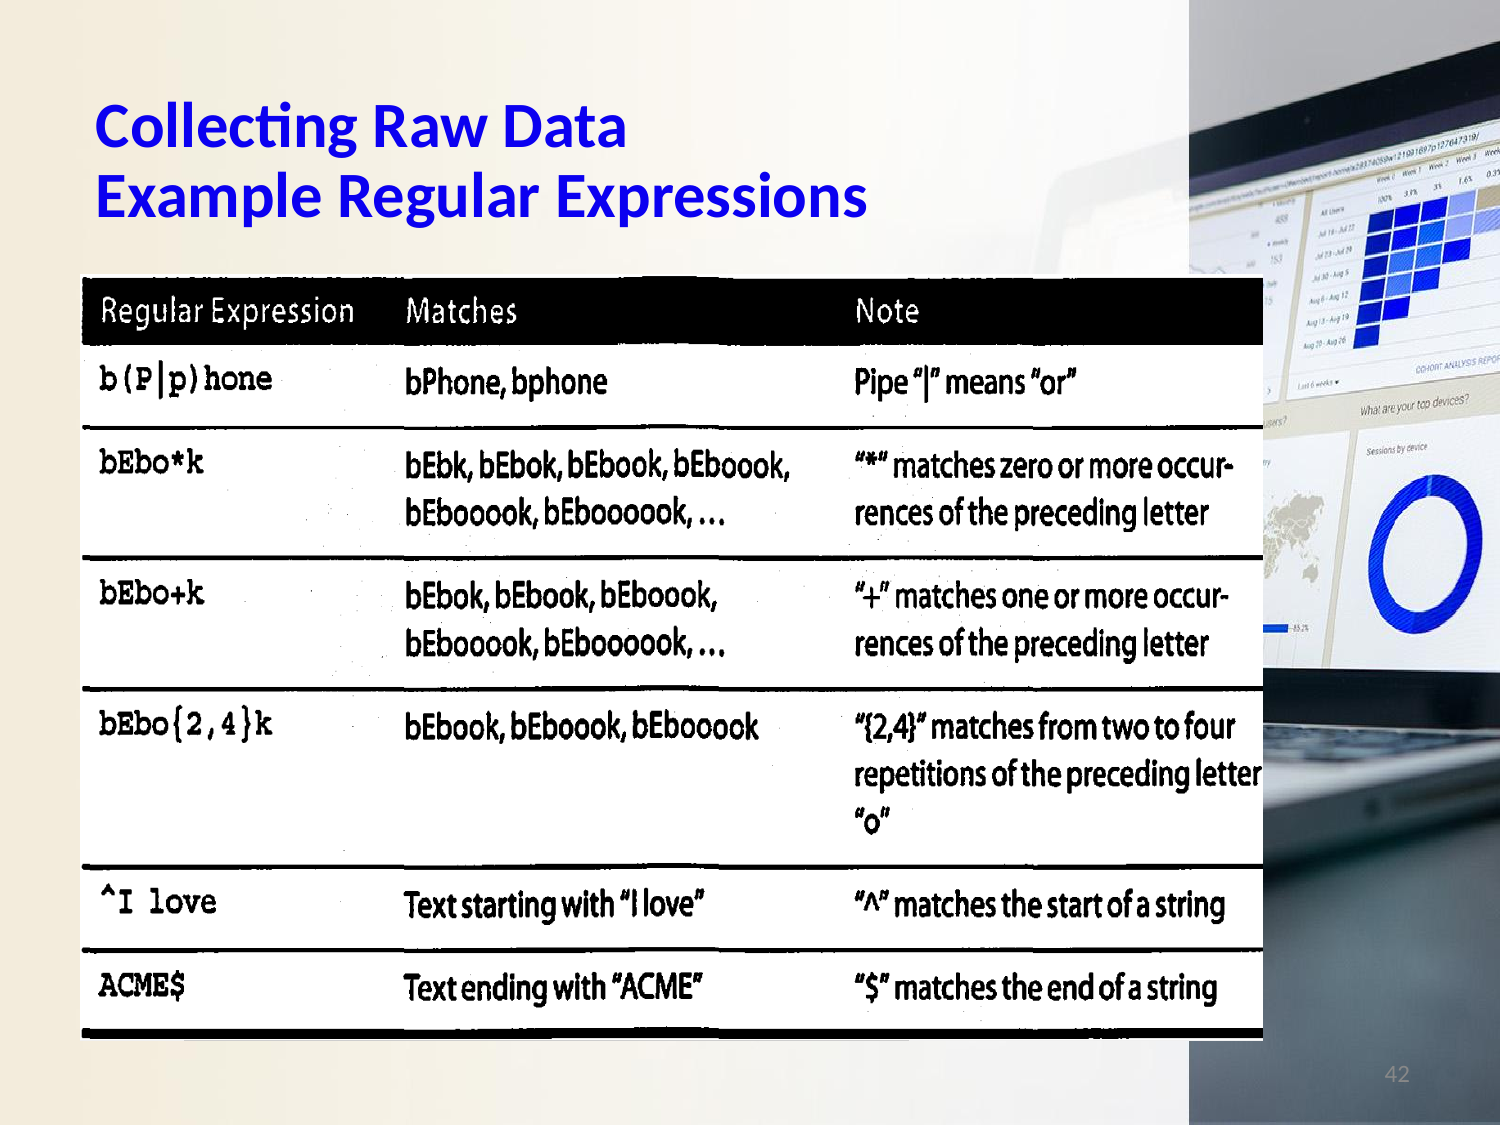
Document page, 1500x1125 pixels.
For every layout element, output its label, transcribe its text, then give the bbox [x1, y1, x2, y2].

slide_number ‹#› [1074, 1042, 1425, 1103]
title Collecting Raw Data Example Regular Expressions [80, 82, 1112, 242]
picture [0, 0, 1500, 1125]
